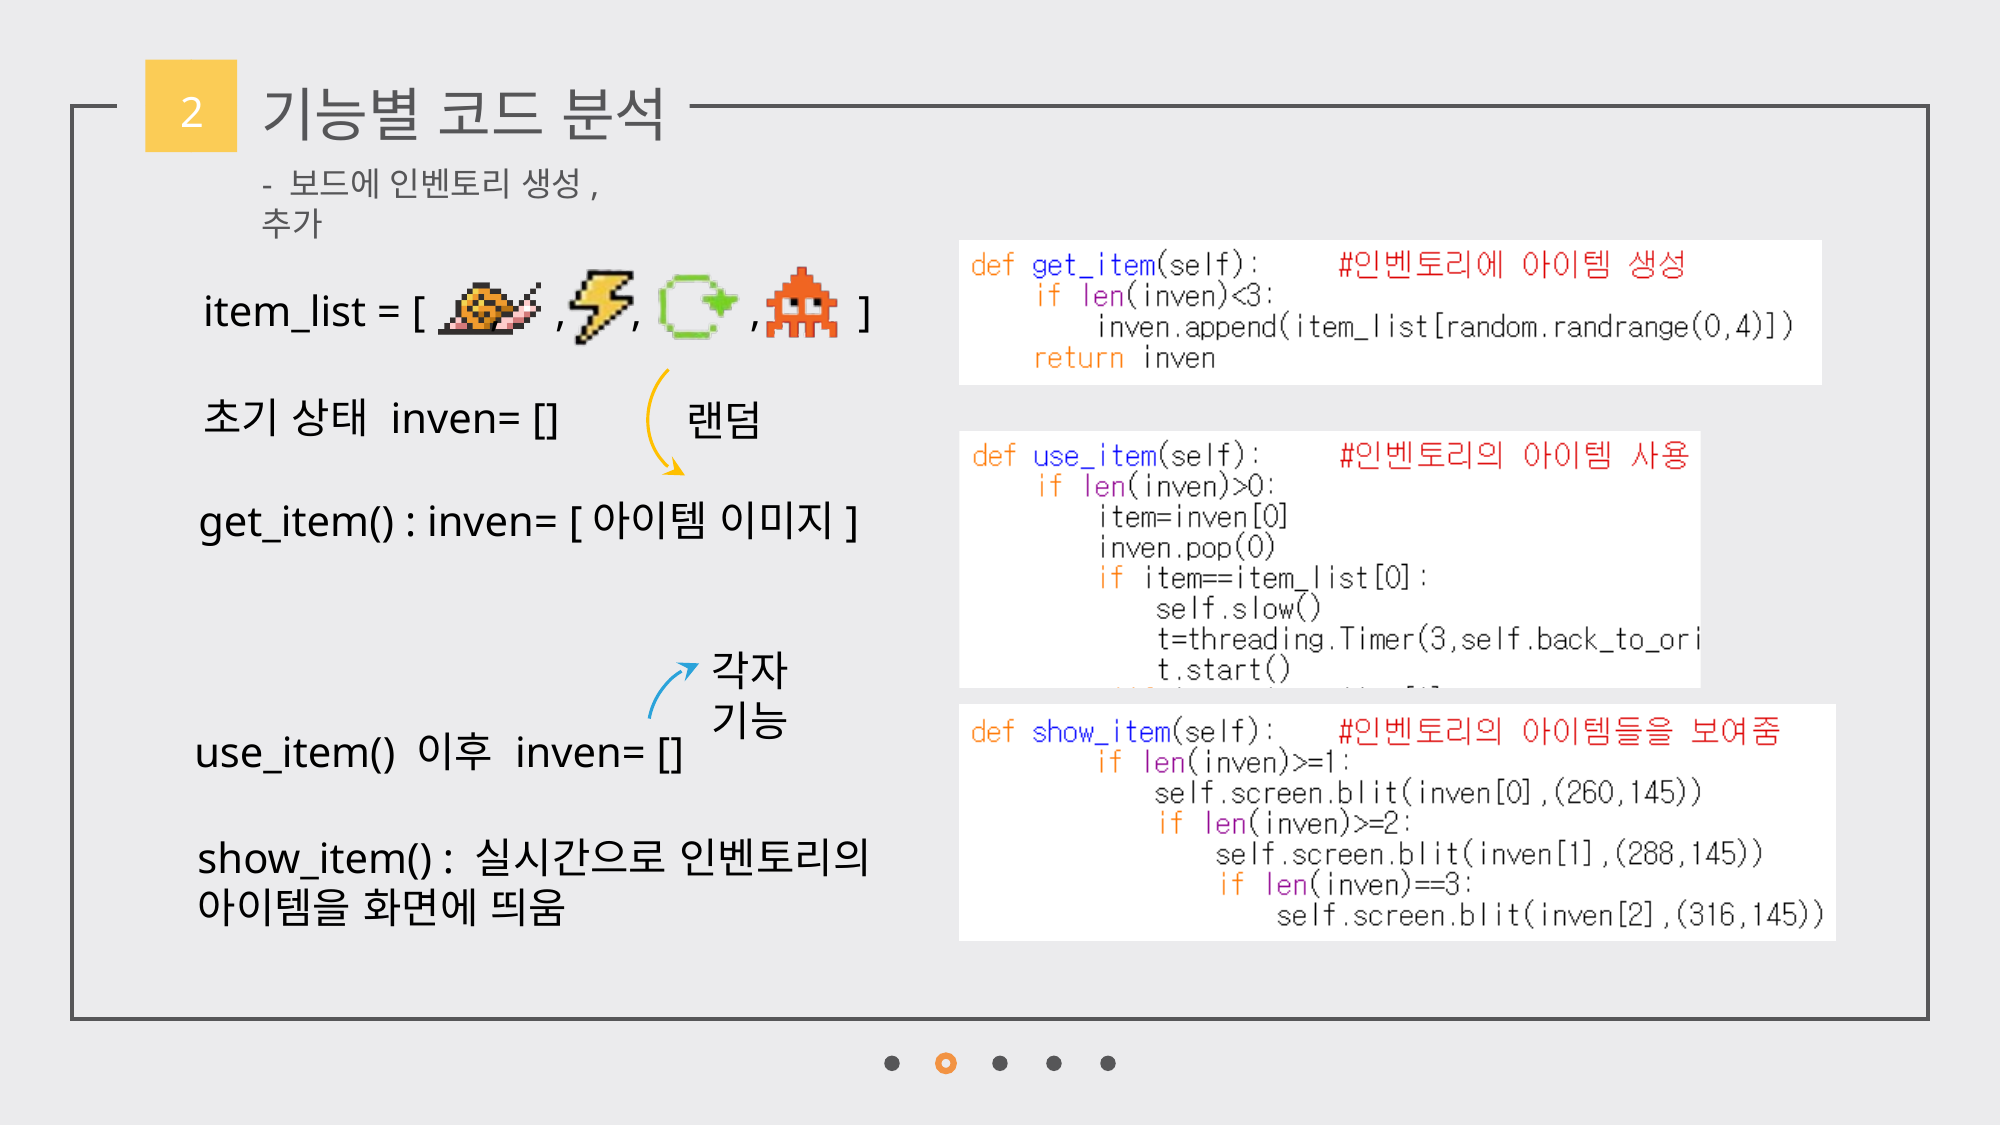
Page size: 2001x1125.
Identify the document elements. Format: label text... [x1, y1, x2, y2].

text_box - 보드에 인벤토리 생성, 추가 [247, 155, 672, 251]
picture [959, 431, 1701, 688]
text_box [648, 662, 697, 721]
picture [959, 240, 1822, 385]
text_box [71, 105, 1929, 1020]
text_box [647, 369, 692, 476]
text_box [116, 69, 691, 155]
text_box 기능별 코드 분석 [246, 70, 683, 156]
picture [437, 269, 541, 343]
picture [553, 256, 749, 360]
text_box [145, 59, 238, 153]
text_box use_item() 이후 inven= [] [179, 718, 895, 784]
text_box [884, 1055, 1116, 1072]
text_box item_list = [ , , , , ] [855, 277, 892, 343]
picture [959, 704, 1836, 941]
text_box 초기 상태 inven= [] [188, 384, 585, 449]
picture [751, 256, 855, 360]
text_box get_item() : inven= [아이템 이미지] [183, 486, 923, 552]
text_box 각자 기능 [697, 636, 891, 752]
text_box item_list = [ , , , , ] [541, 277, 553, 343]
text_box show_item() : 실시간으로 인벤토리의 아이템을 화면에 띄움 [182, 824, 898, 940]
text_box 랜덤 [671, 386, 804, 452]
text_box item_list = [ , , , , ] [188, 277, 437, 343]
